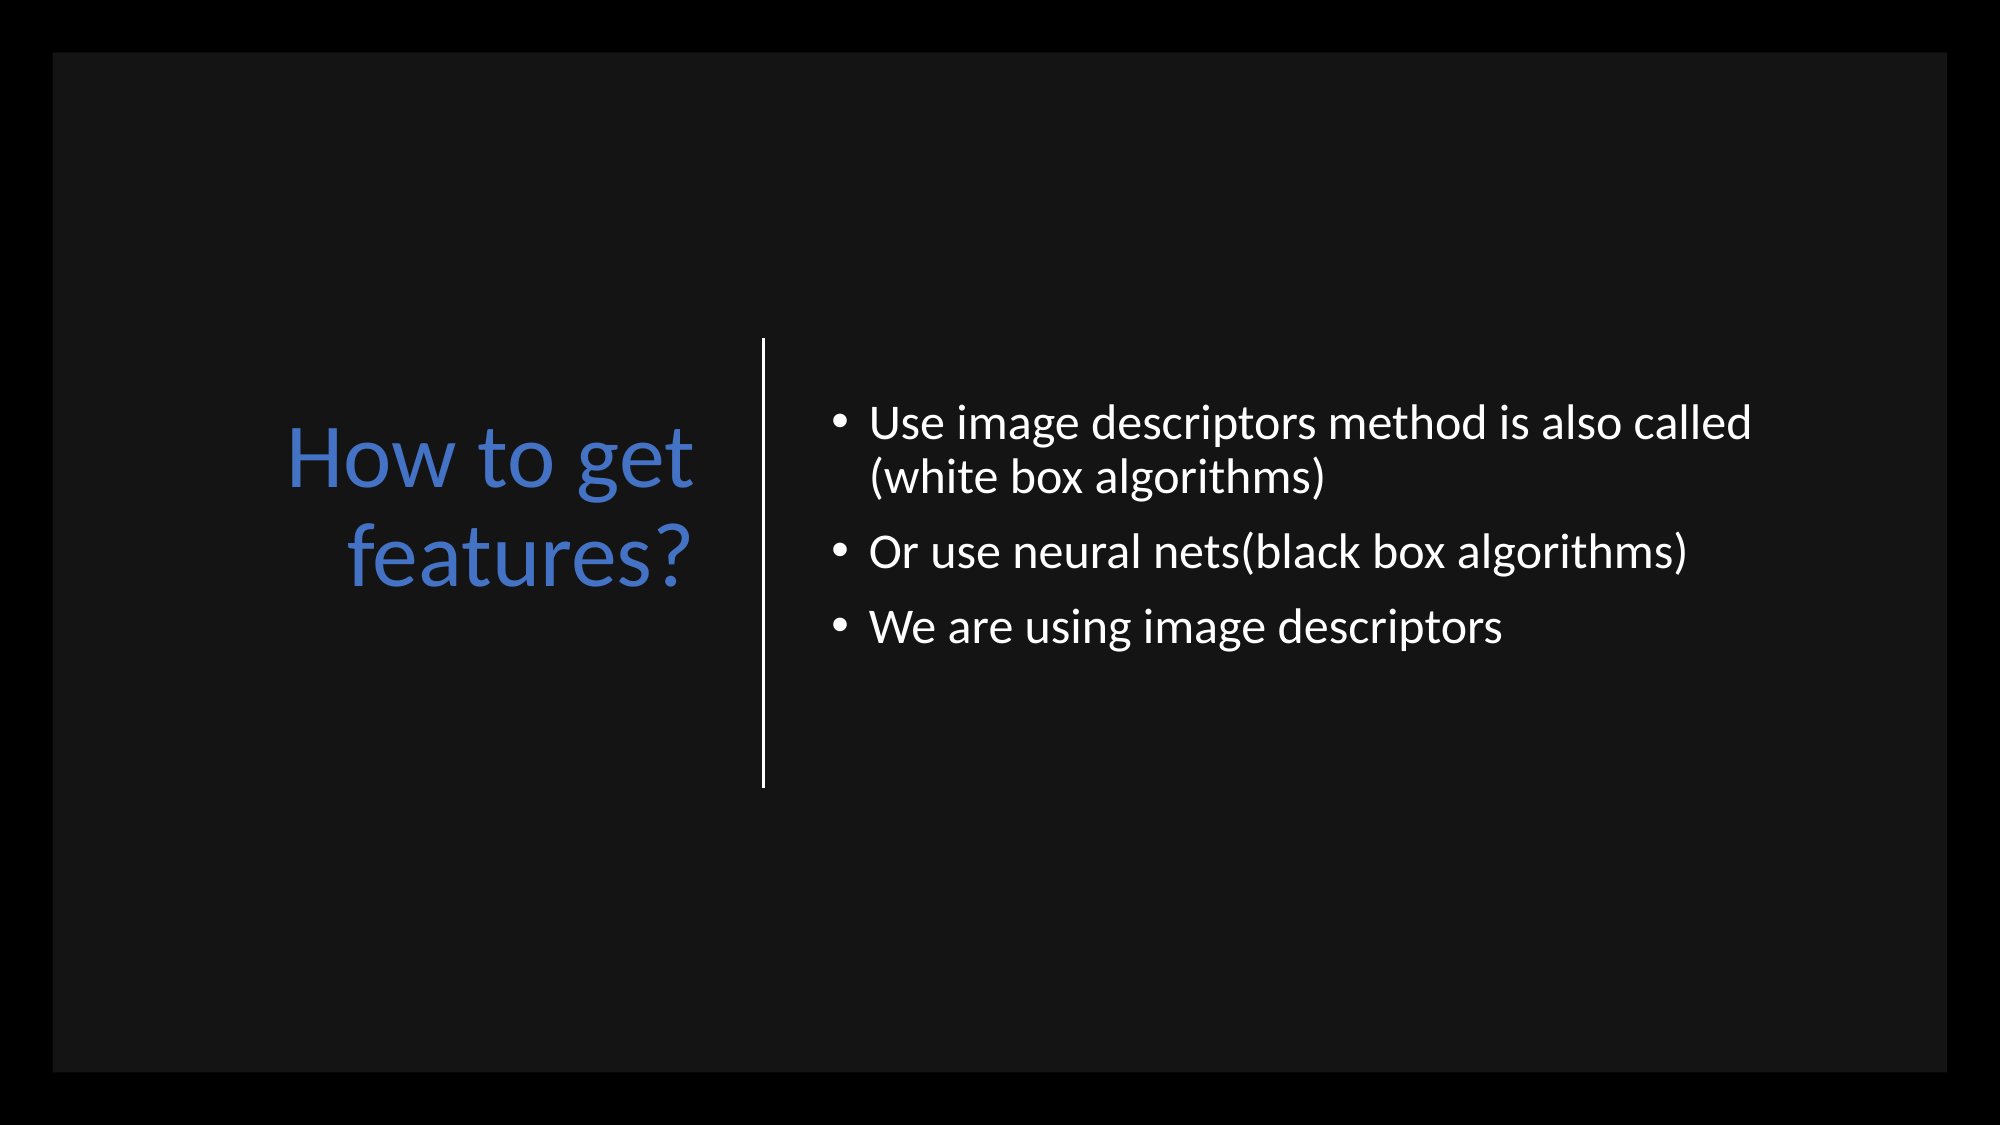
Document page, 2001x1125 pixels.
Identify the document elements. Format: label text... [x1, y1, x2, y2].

list Use image descriptors method is also called (white box algorithms) Or use neural nets(black box algorithms) We are using image descriptors [816, 158, 1863, 967]
text_box [52, 52, 1948, 1073]
title How to get features? [137, 158, 711, 967]
